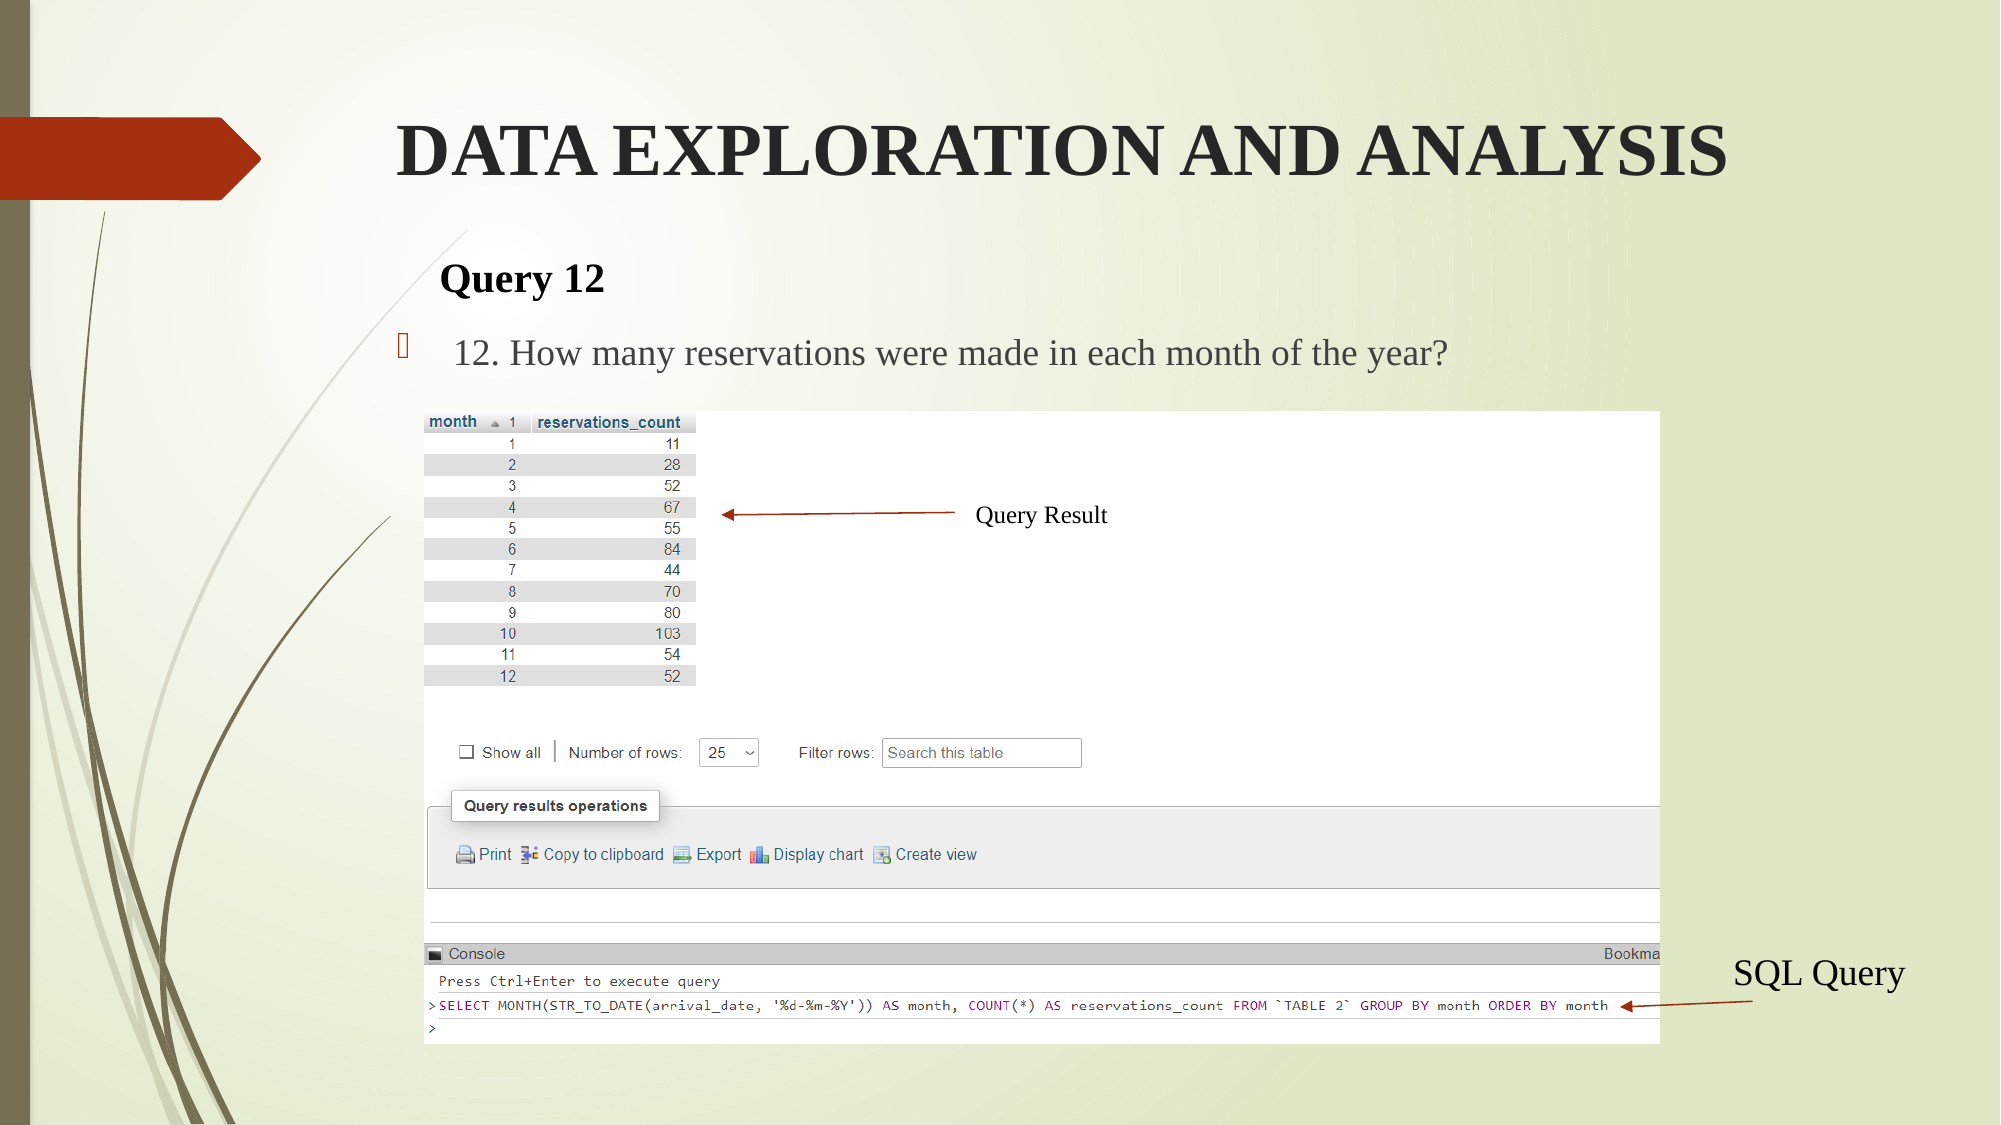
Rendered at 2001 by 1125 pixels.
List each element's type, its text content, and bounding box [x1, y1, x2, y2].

list 12. How many reservations were made in each month of the year? [381, 320, 1845, 940]
title DATA EXPLORATION AND ANALYSIS [381, 93, 1844, 217]
text_box Query 12 [424, 243, 737, 309]
text_box SQL Query [1718, 940, 1921, 1001]
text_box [721, 512, 955, 516]
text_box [1619, 1001, 1753, 1008]
picture [423, 410, 1661, 1044]
